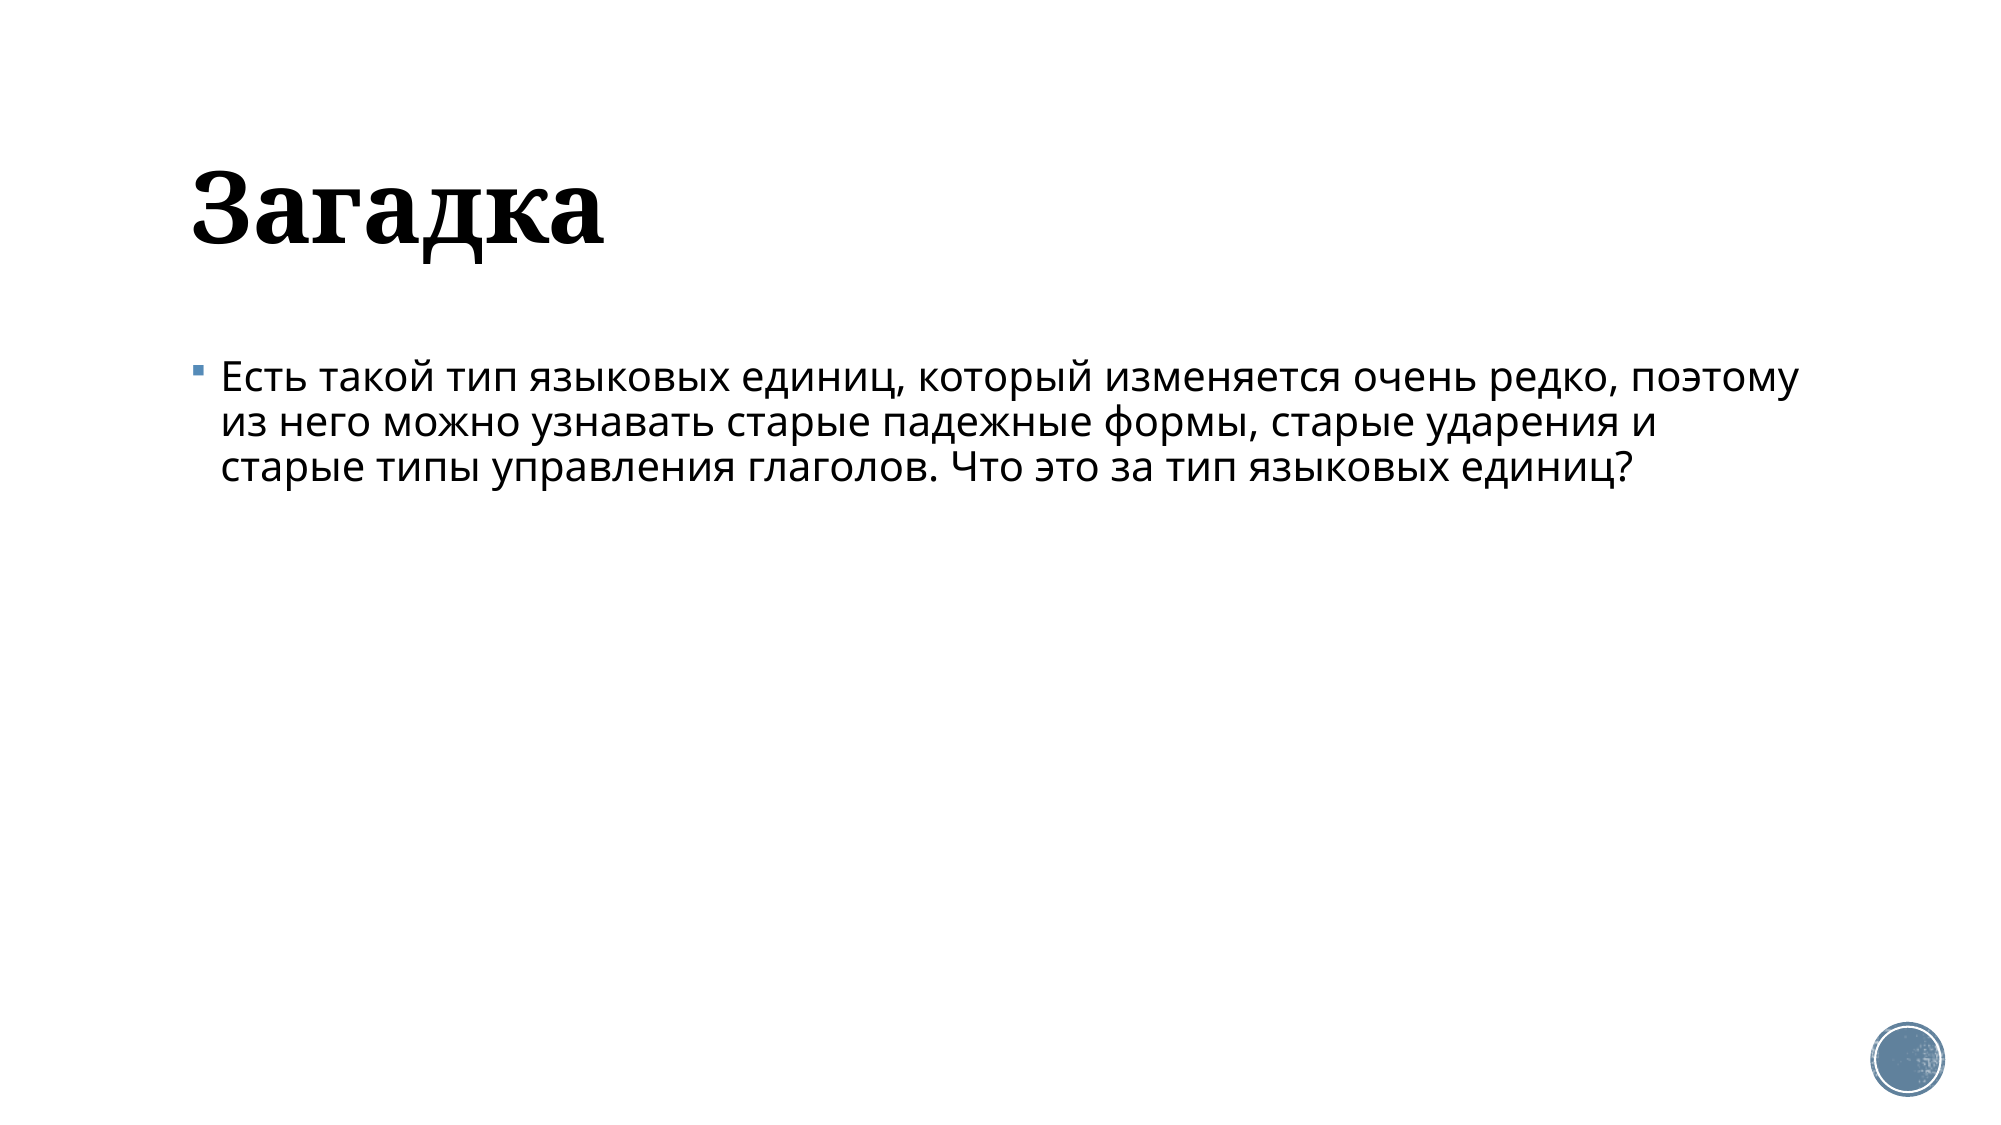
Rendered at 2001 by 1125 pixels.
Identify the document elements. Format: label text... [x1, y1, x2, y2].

list Есть такой тип языковых единиц, который изменяется очень редко, поэтому из него можно узнавать старые падежные формы, старые ударения и старые типы управления глаголов. Что это за тип языковых единиц? [175, 348, 1826, 1013]
title Загадка [175, 79, 1826, 344]
